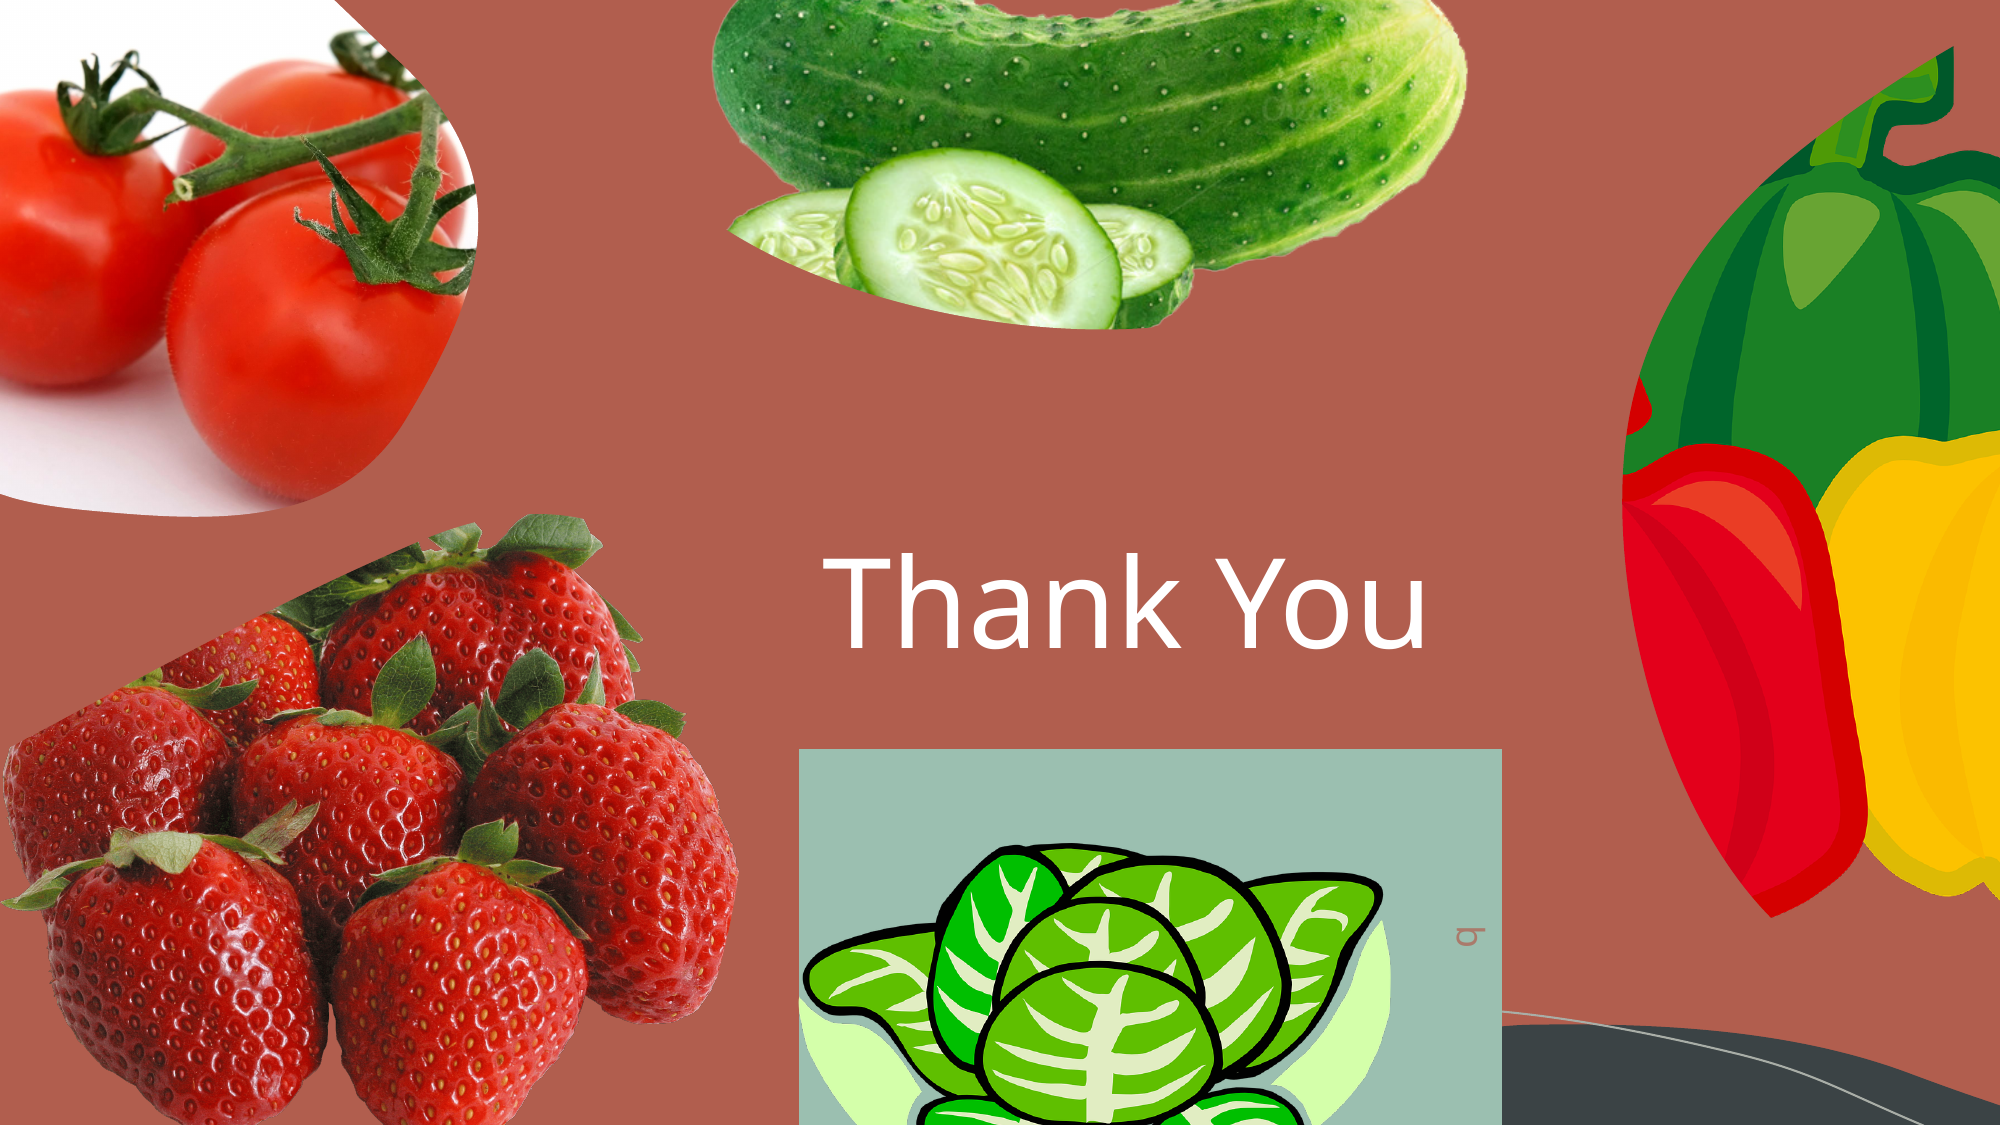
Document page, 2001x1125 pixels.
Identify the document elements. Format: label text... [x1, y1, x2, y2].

picture [1622, 21, 2000, 977]
picture [798, 585, 1391, 1125]
picture [627, 0, 1583, 330]
title Thank You [807, 396, 1603, 820]
picture [0, 0, 747, 1125]
